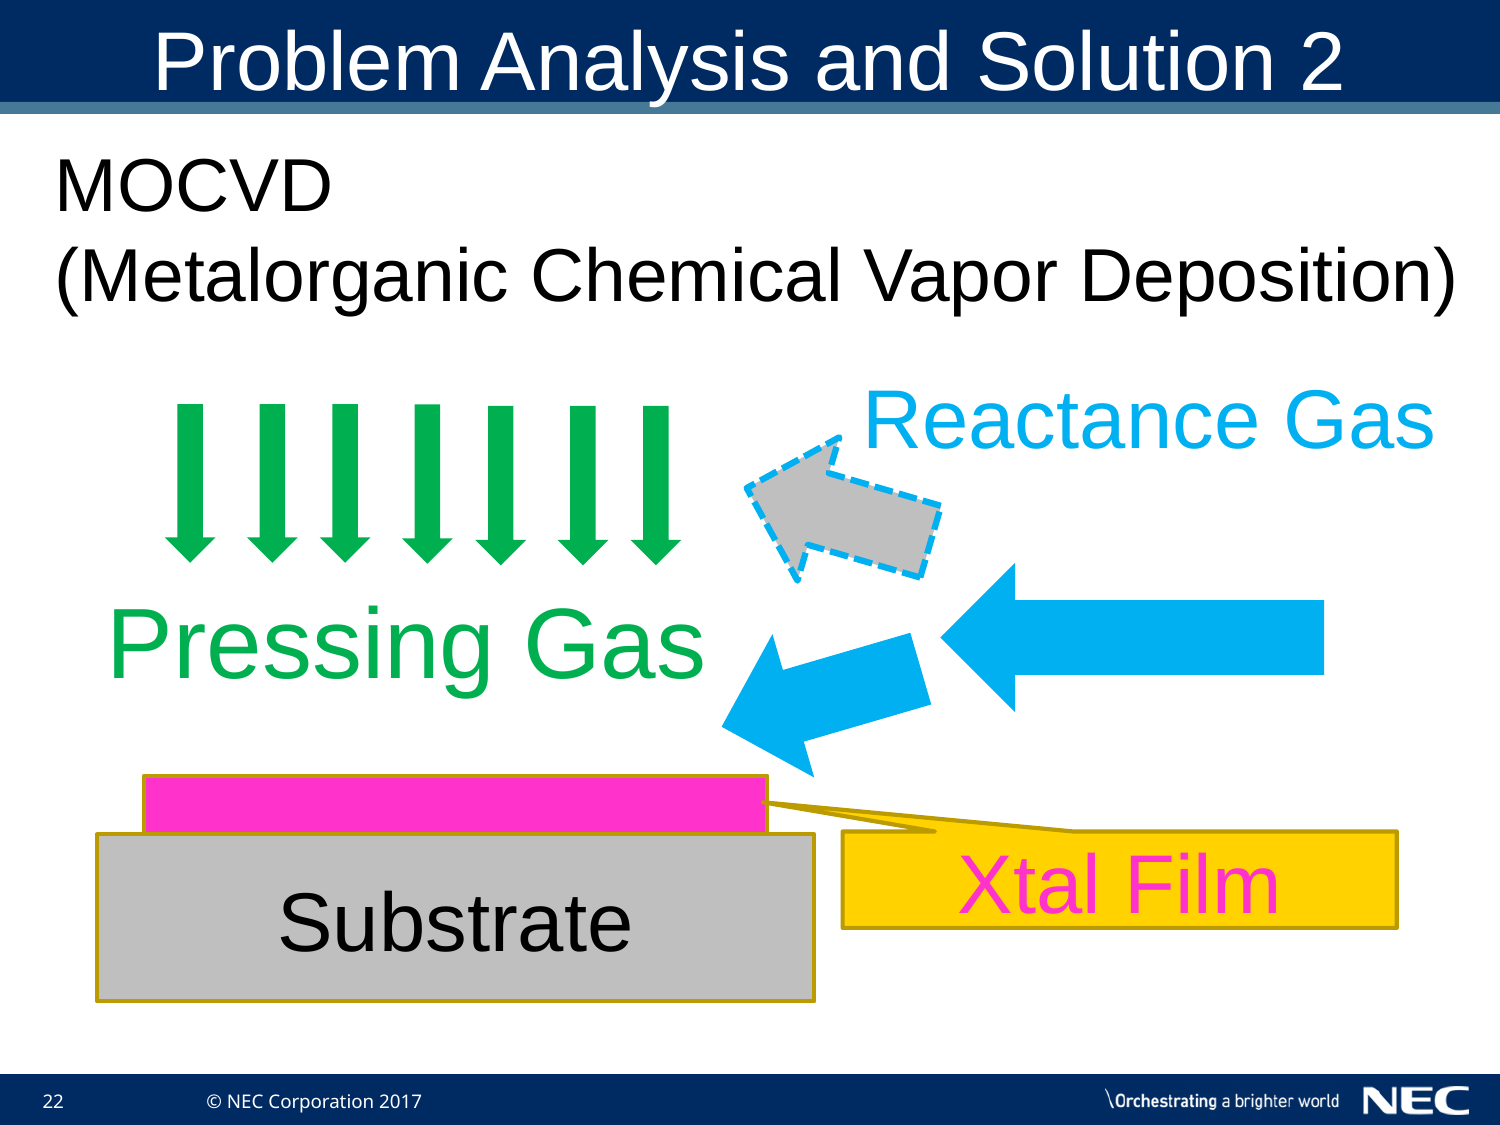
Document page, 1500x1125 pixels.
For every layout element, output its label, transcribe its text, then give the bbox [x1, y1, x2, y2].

title Problem Analysis and Solution 2 [29, 18, 1471, 96]
text_box [940, 562, 1325, 713]
picture [0, 0, 1500, 114]
text_box [930, 502, 942, 544]
text_box MOCVD (Metalorganic Chemical Vapor Deposition) [40, 128, 1475, 324]
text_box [96, 775, 1398, 1002]
picture [0, 1074, 1500, 1125]
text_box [88, 382, 926, 773]
text_box Reactance Gas [847, 358, 1467, 474]
